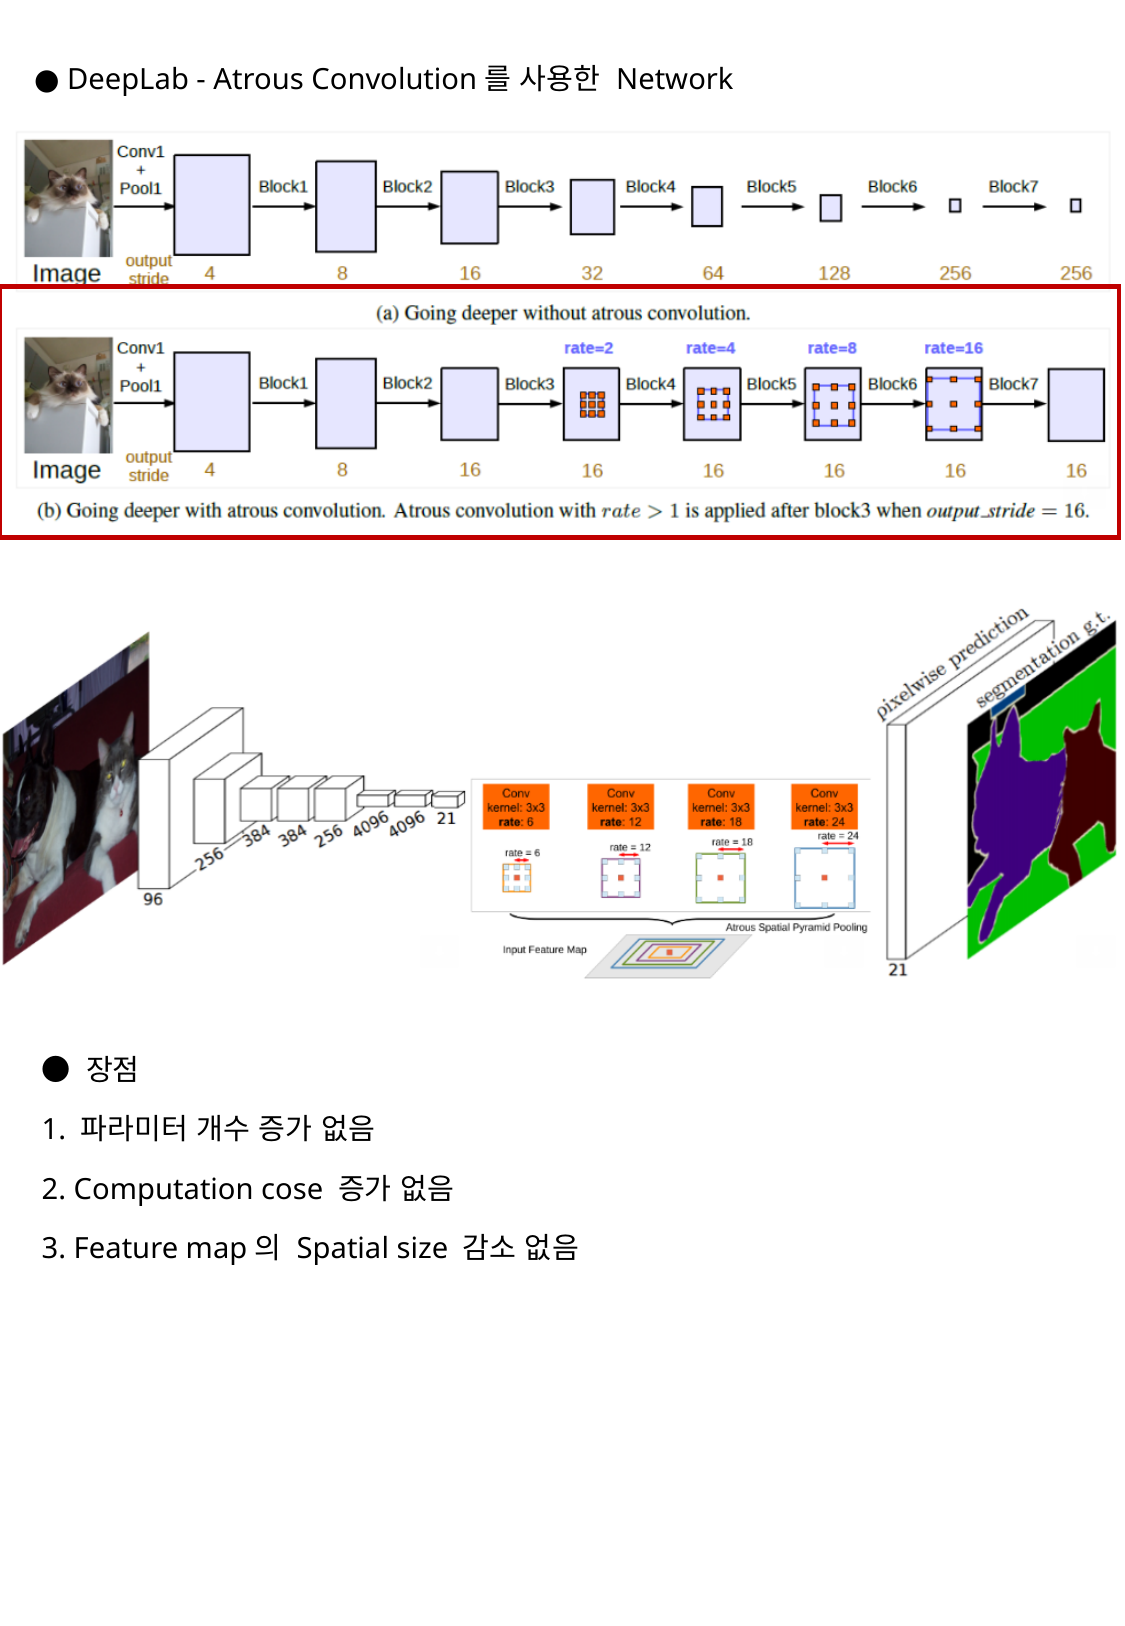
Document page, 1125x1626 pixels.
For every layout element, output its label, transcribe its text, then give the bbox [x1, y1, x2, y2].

picture [0, 599, 1124, 995]
picture [9, 124, 1119, 527]
text_box ● DeepLab - Atrous Convolution를 사용한 Network [19, 49, 1110, 124]
text_box [0, 285, 1120, 539]
text_box ● 장점 1. 파라미터 개수 증가 없음 2. Computation cose 증가 없음 3. Feature map의 Spatial size 감소 없음 [26, 1040, 1102, 1594]
